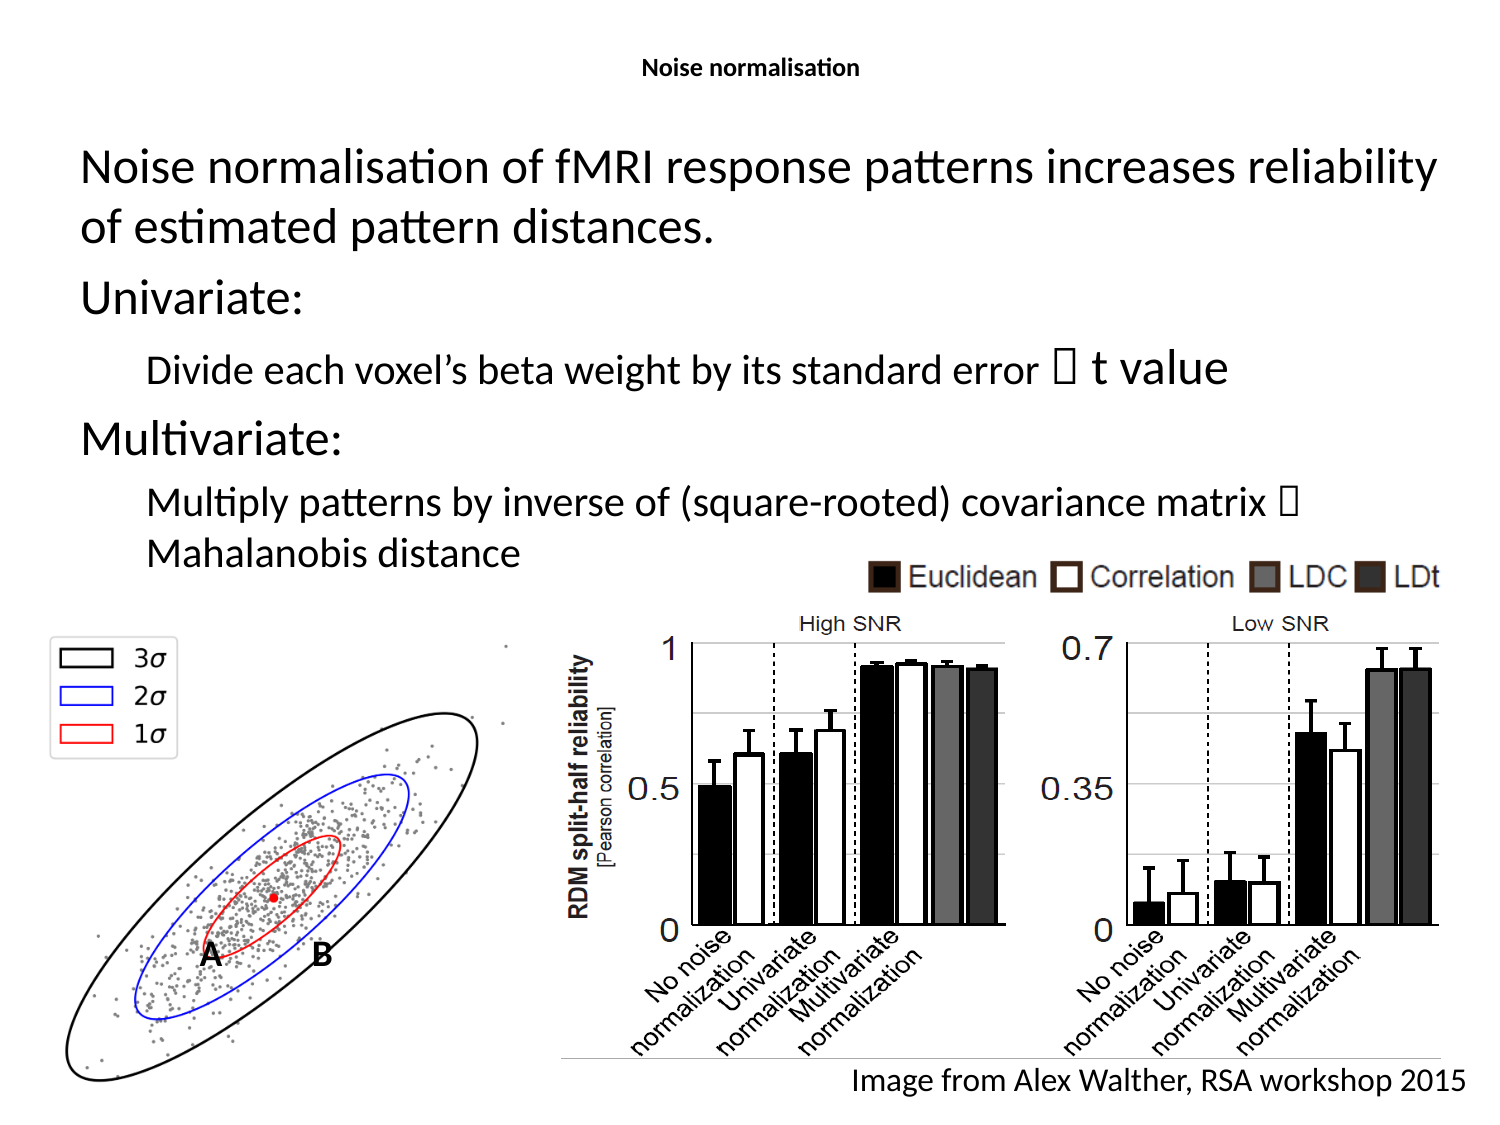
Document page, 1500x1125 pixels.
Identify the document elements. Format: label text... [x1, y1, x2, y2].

picture [862, 552, 1448, 599]
text_box Image from Alex Walther, RSA workshop 2015 [744, 1050, 1483, 1105]
list Noise normalisation of fMRI response patterns increases reliability of estimated pattern distances. Univariate: Divide each voxel’s beta weight by its standard error  t value Multivariate: Multiply patterns by inverse of (square-rooted) covariance matrix  Mahalanobis distance [64, 125, 1473, 587]
picture [560, 613, 1441, 1059]
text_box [40, 628, 520, 1104]
title Noise normalisation [29, 42, 1473, 90]
